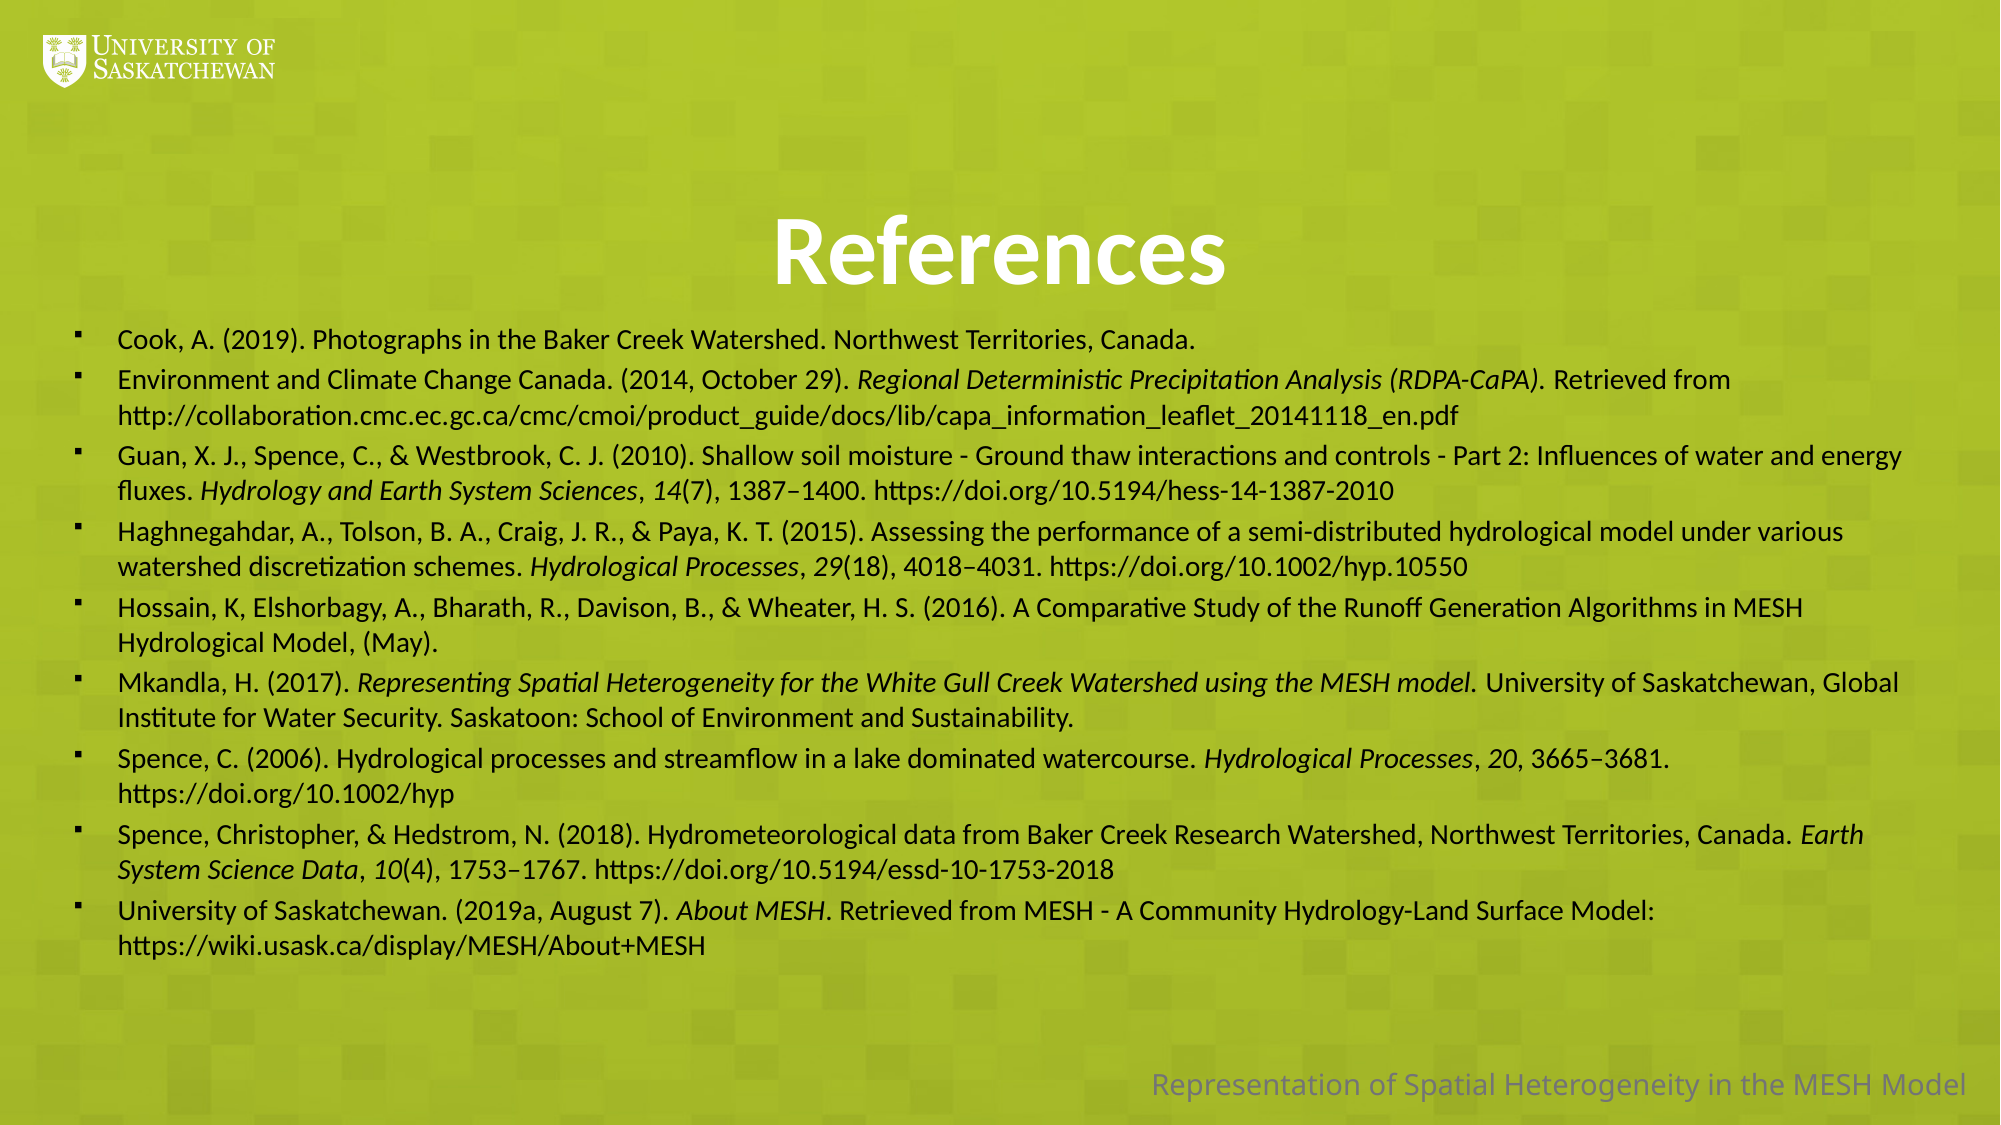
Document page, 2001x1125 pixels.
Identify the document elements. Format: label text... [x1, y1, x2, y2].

text_box Representation of Spatial Heterogeneity in the MESH Model [605, 1058, 1968, 1109]
text_box References [324, 176, 1675, 290]
text_box Cook, A. (2019). Photographs in the Baker Creek Watershed. Northwest Territories, Canada. Environment and Climate Change Canada. (2014, October 29). Regional Deterministic Precipitation Analysis (RDPA-CaPA). Retrieved from http://collaboration.cmc.ec.gc.ca/cmc/cmoi/product_guide/docs/lib/capa_information_leaflet_20141118_en.pdf Guan, X. J., Spence, C., & Westbrook, C. J. (2010). Shallow soil moisture - Ground thaw interactions and controls - Part 2: Influences of water and energy fluxes. Hydrology and Earth System Sciences, 14(7), 1387–1400. https://doi.org/10.5194/hess-14-1387-2010 Haghnegahdar, A., Tolson, B. A., Craig, J. R., & Paya, K. T. (2015). Assessing the performance of a semi-distributed hydrological model under various watershed discretization schemes. Hydrological Processes, 29(18), 4018–4031. https://doi.org/10.1002/hyp.10550 Hossain, K, Elshorbagy, A., Bharath, R., Davison, B., & Wheater, H. S. (2016). A Comparative Study of the Runoff Generation Algorithms in MESH Hydrological Model, (May). Mkandla, H. (2017). Representing Spatial Heterogeneity for the White Gull Creek Watershed using the MESH model. University of Saskatchewan, Global Institute for Water Security. Saskatoon: School of Environment and Sustainability. Spence, C. (2006). Hydrological processes and streamflow in a lake dominated watercourse. Hydrological Processes, 20, 3665–3681. https://doi.org/10.1002/hyp Spence, Christopher, & Hedstrom, N. (2018). Hydrometeorological data from Baker Creek Research Watershed, Northwest Territories, Canada. Earth System Science Data, 10(4), 1753–1767. https://doi.org/10.5194/essd-10-1753-2018 University of Saskatchewan. (2019a, August 7). About MESH. Retrieved from MESH - A Community Hydrology-Land Surface Model: https://wiki.usask.ca/display/MESH/About+MESH [58, 312, 1942, 1099]
picture [0, 0, 2000, 1125]
